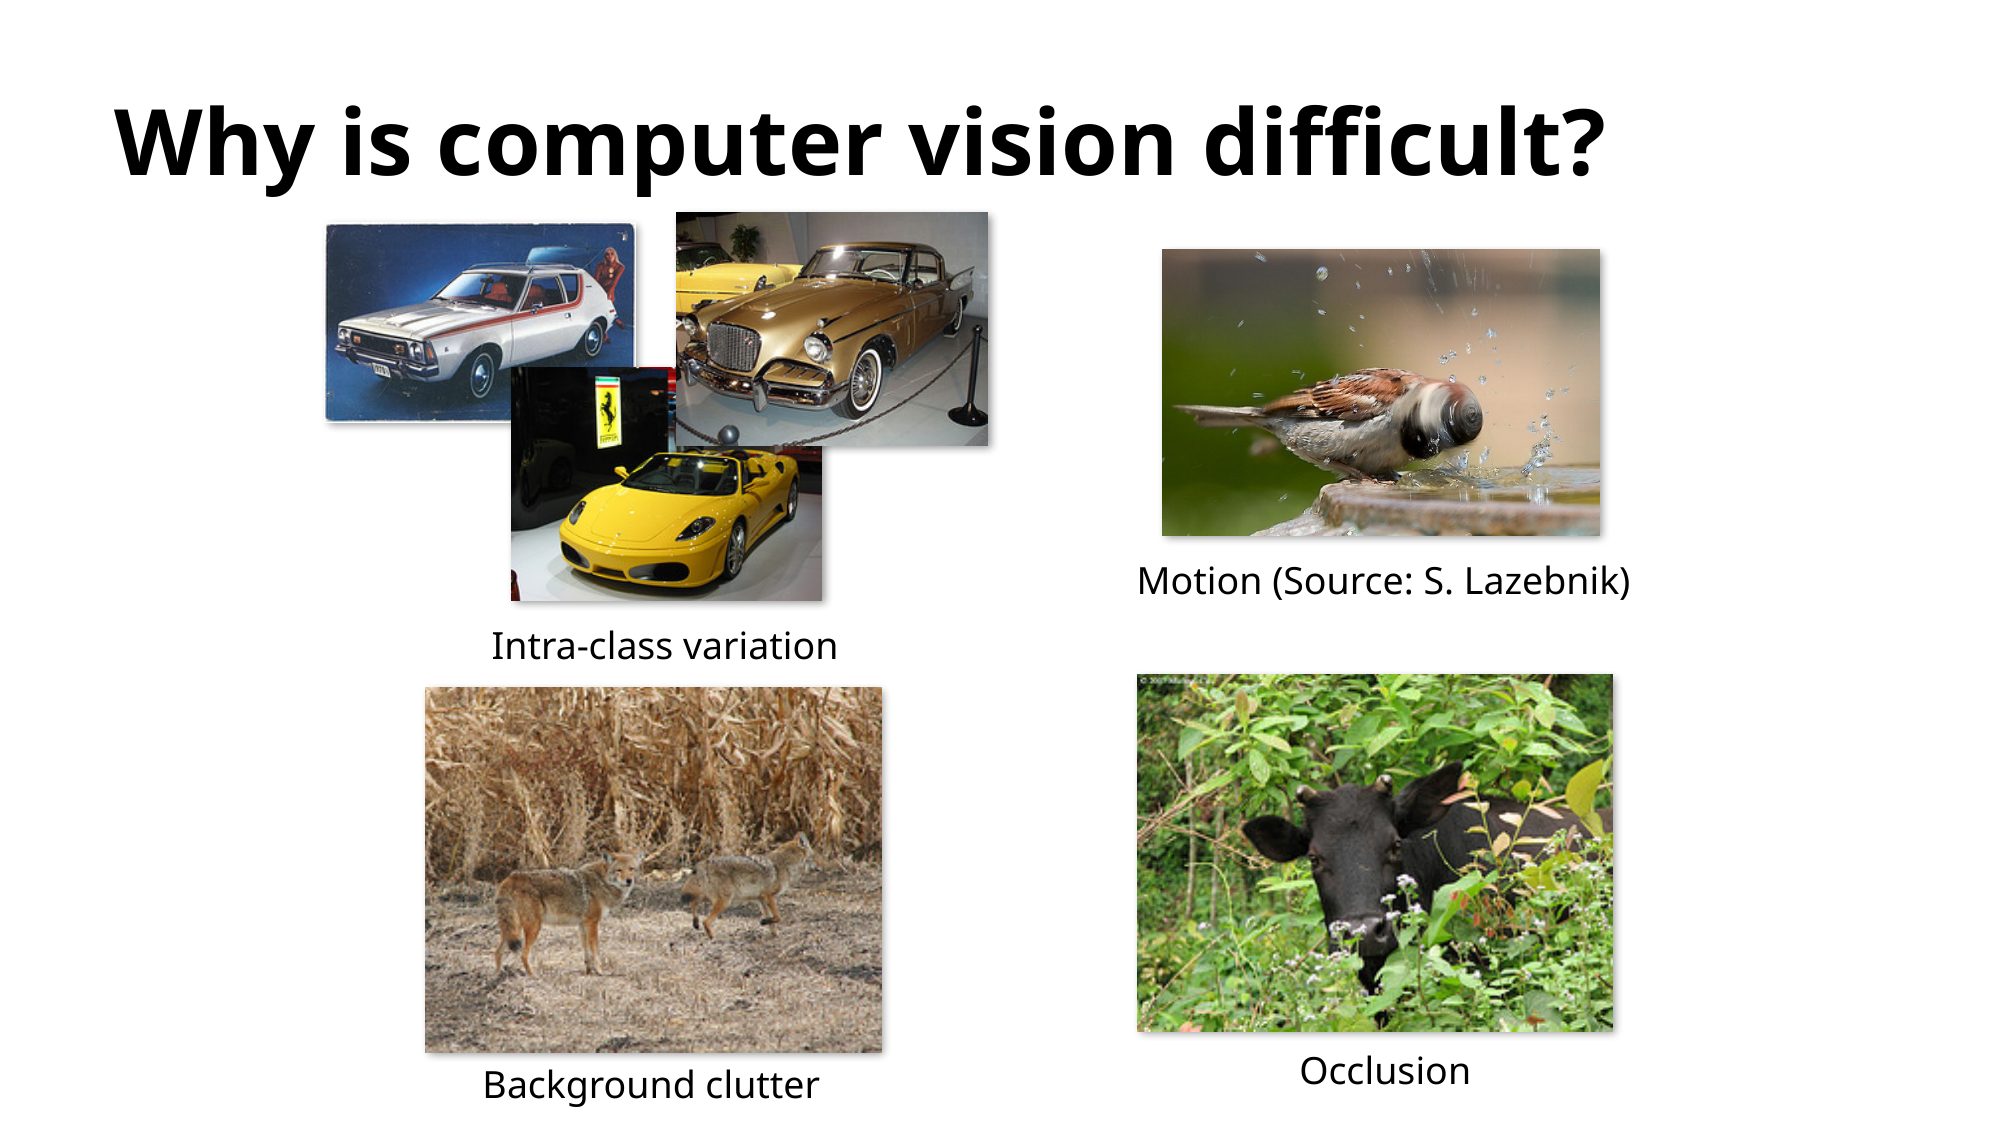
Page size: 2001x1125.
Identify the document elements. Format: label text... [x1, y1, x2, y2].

picture [1137, 674, 1613, 1032]
text_box Intra-class variation [476, 614, 854, 675]
text_box Motion (Source: S. Lazebnik) [1121, 549, 1646, 610]
title Why is computer vision difficult? [99, 45, 1900, 233]
text_box Occlusion [1284, 1041, 1487, 1100]
picture [1162, 249, 1601, 536]
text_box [324, 212, 988, 601]
text_box Background clutter [467, 1061, 836, 1114]
picture [424, 687, 882, 1053]
